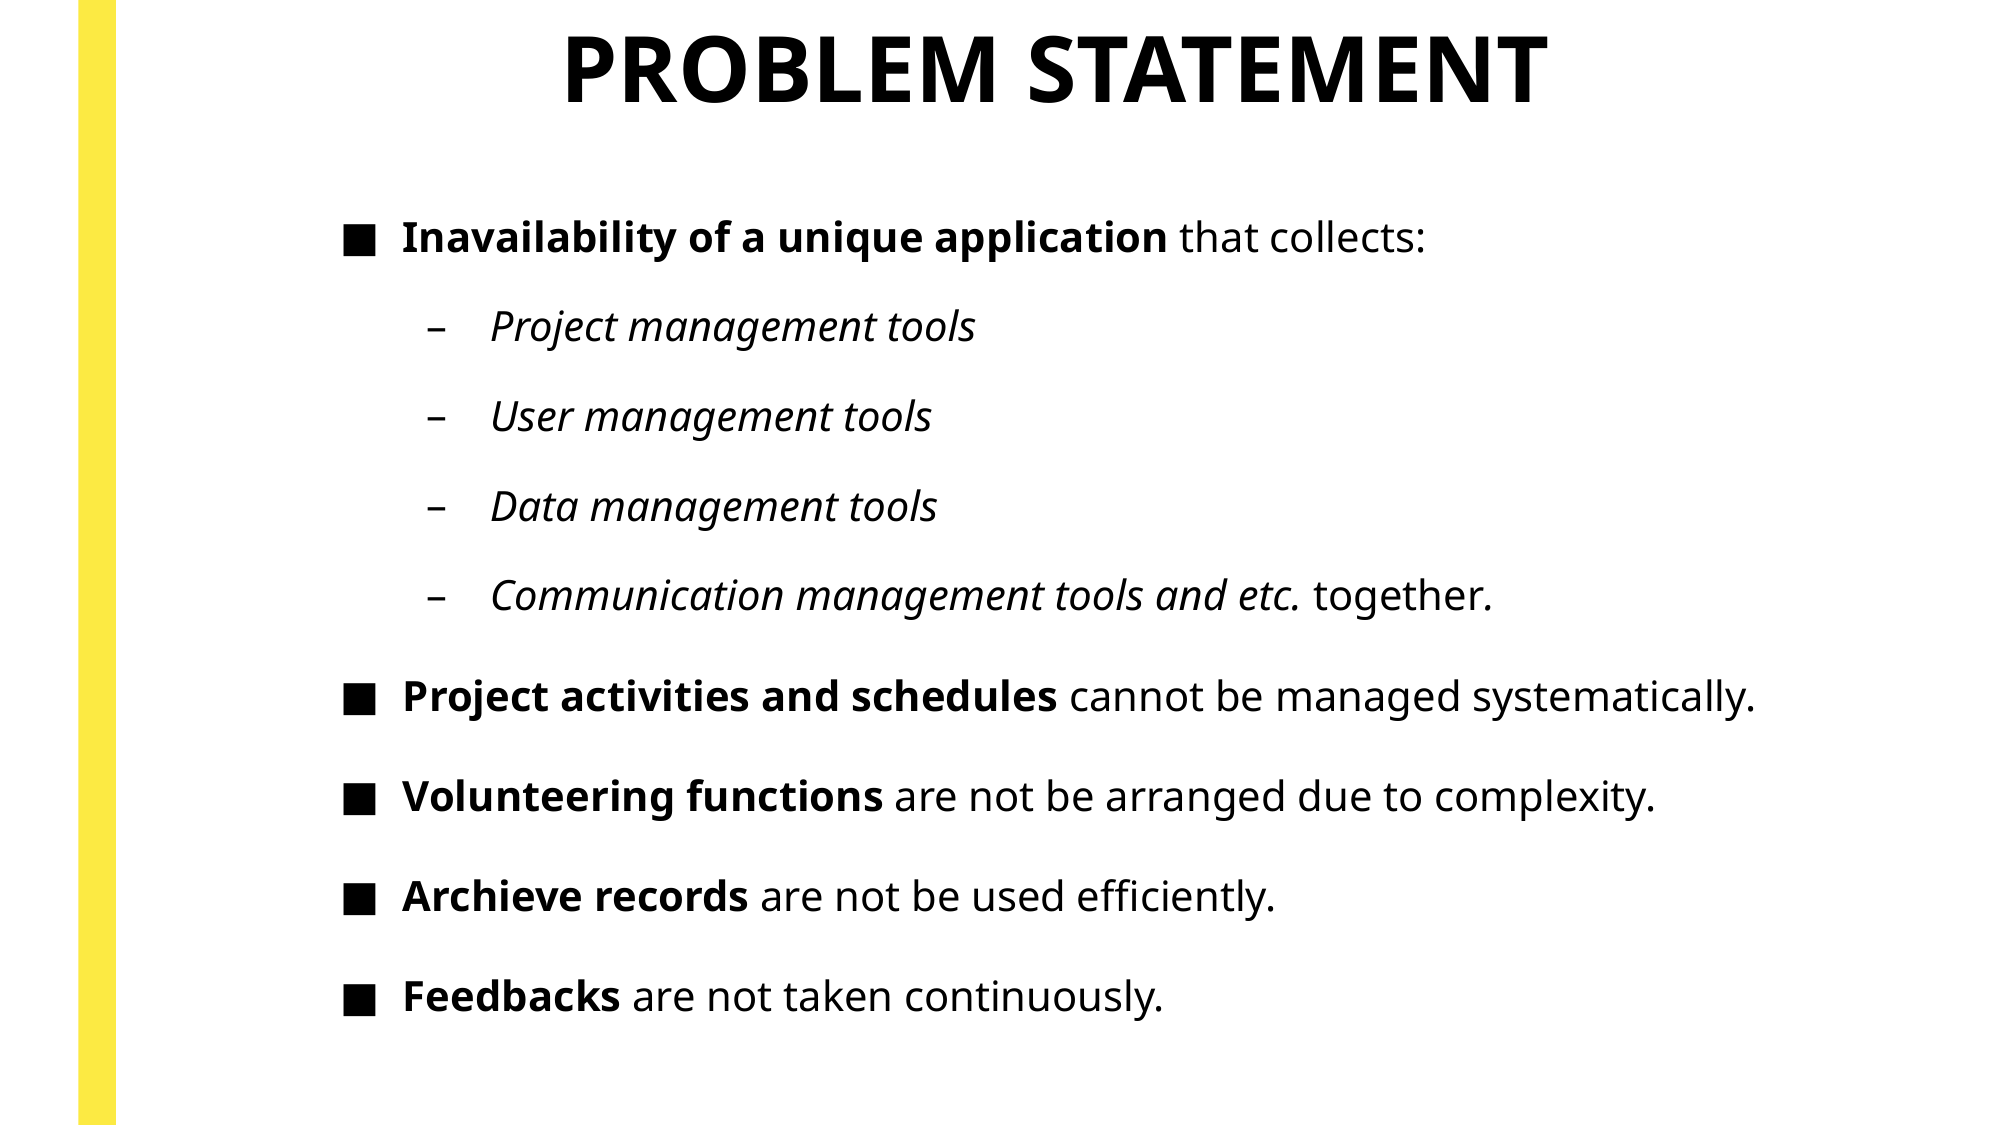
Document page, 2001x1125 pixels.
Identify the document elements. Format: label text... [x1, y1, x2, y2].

title PROBLEM STATEMENT [110, 16, 2000, 253]
list Inavailability of a unique application that collects: Project management tools User management tools Data management tools Communication management tools and etc. together. Project activities and schedules cannot be managed systematically. Volunteering functions are not be arranged due to complexity. Archieve records are not be used efficiently. Feedbacks are not taken continuously. [324, 177, 1861, 1096]
